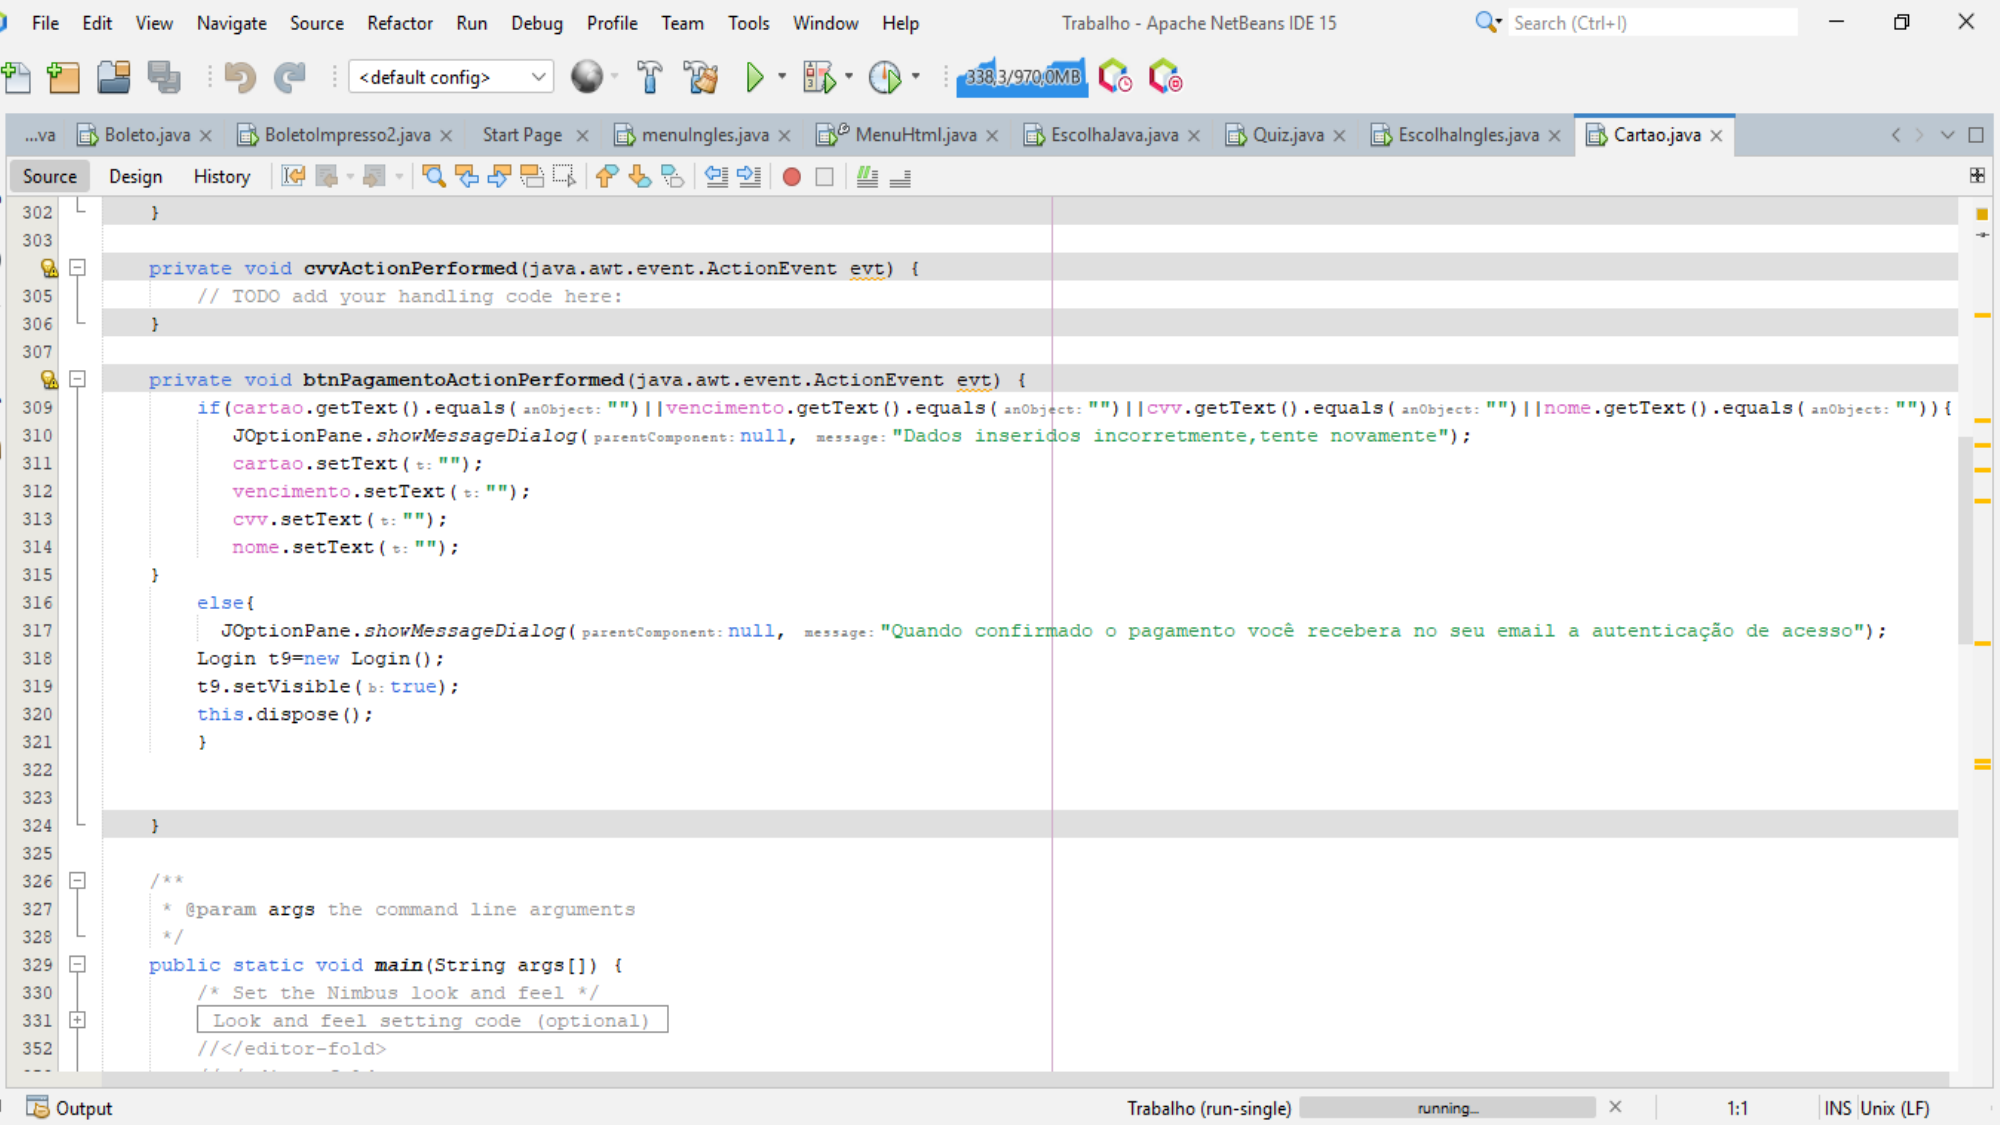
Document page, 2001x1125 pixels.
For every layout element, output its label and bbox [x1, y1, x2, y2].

list [0, 0, 2000, 1125]
